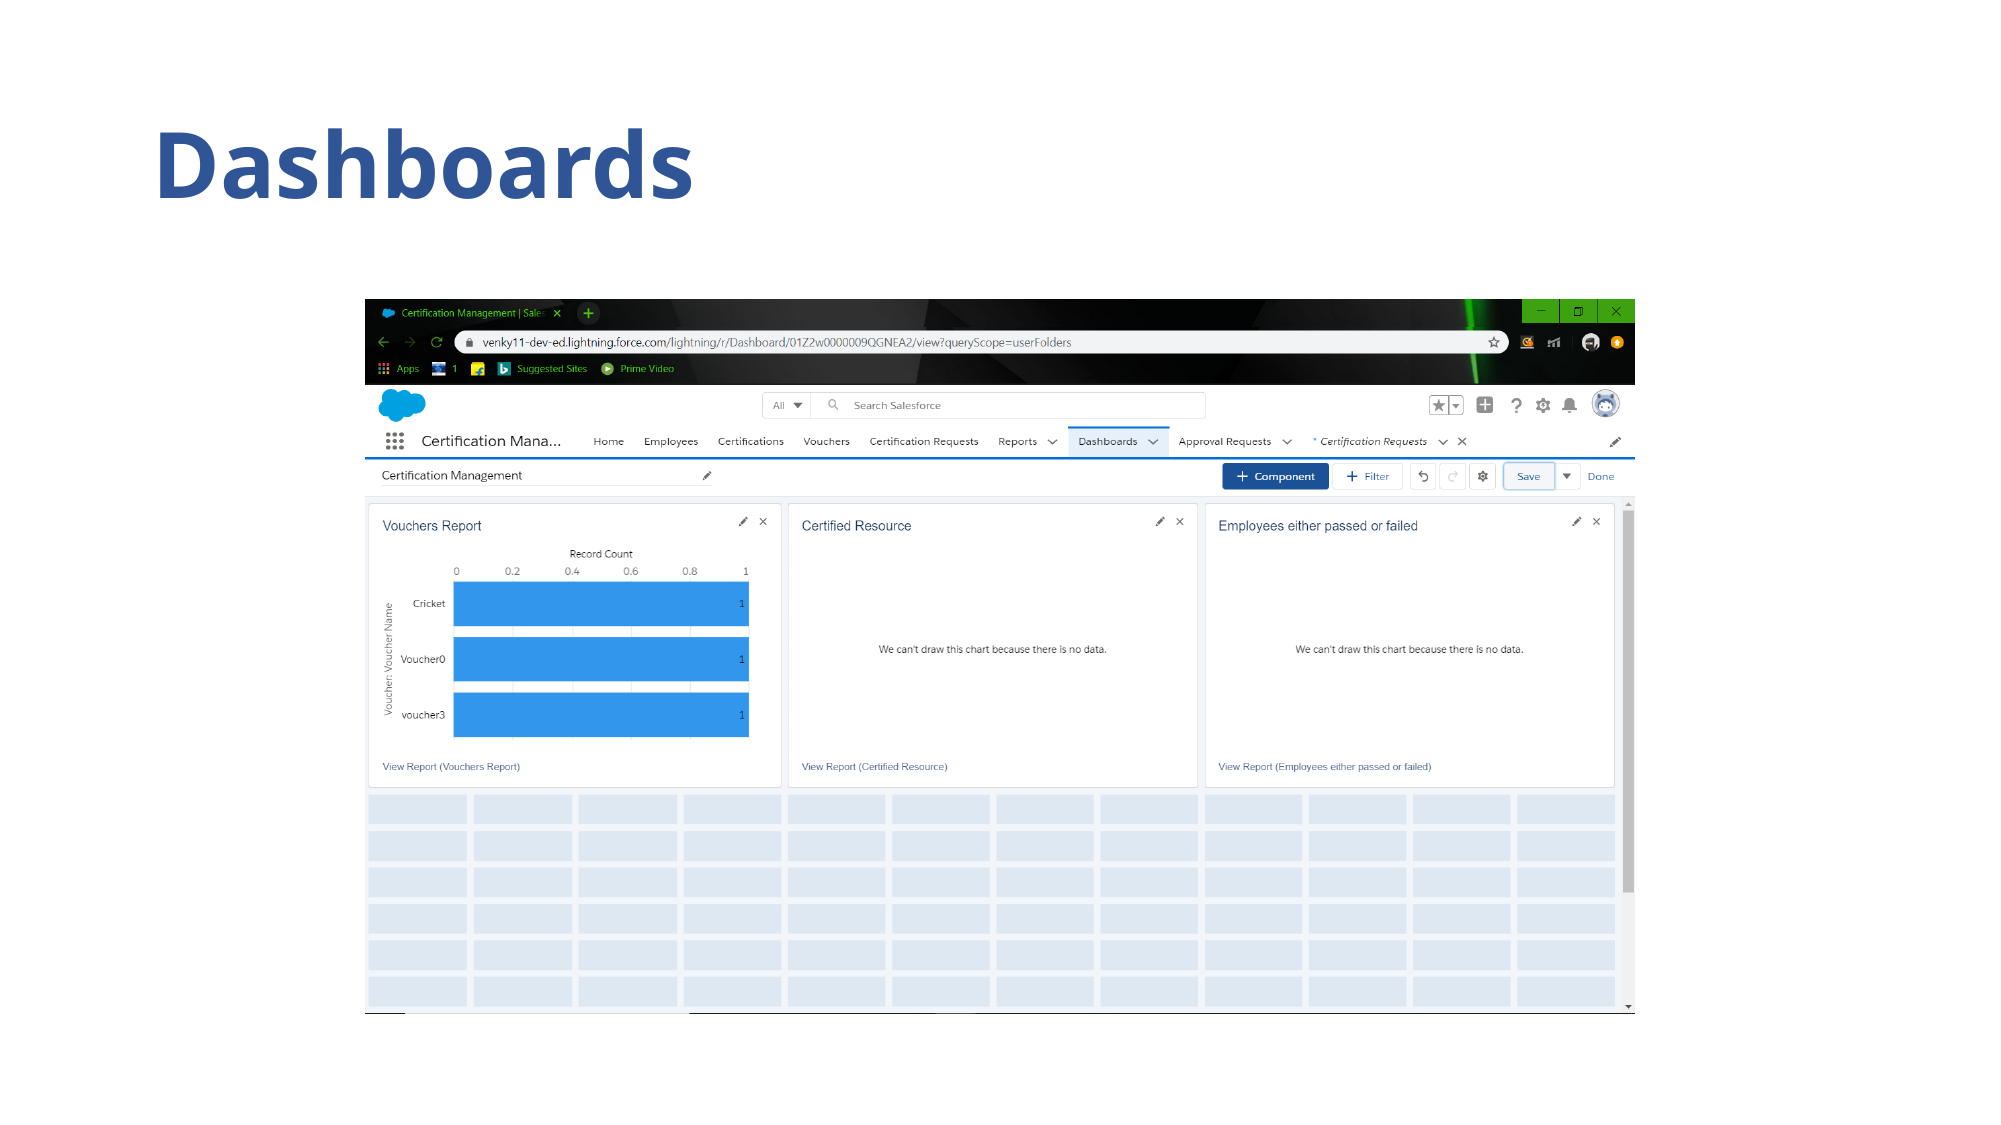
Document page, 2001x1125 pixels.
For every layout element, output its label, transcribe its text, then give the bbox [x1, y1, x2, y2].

title Dashboards [137, 59, 1863, 278]
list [365, 299, 1635, 1014]
